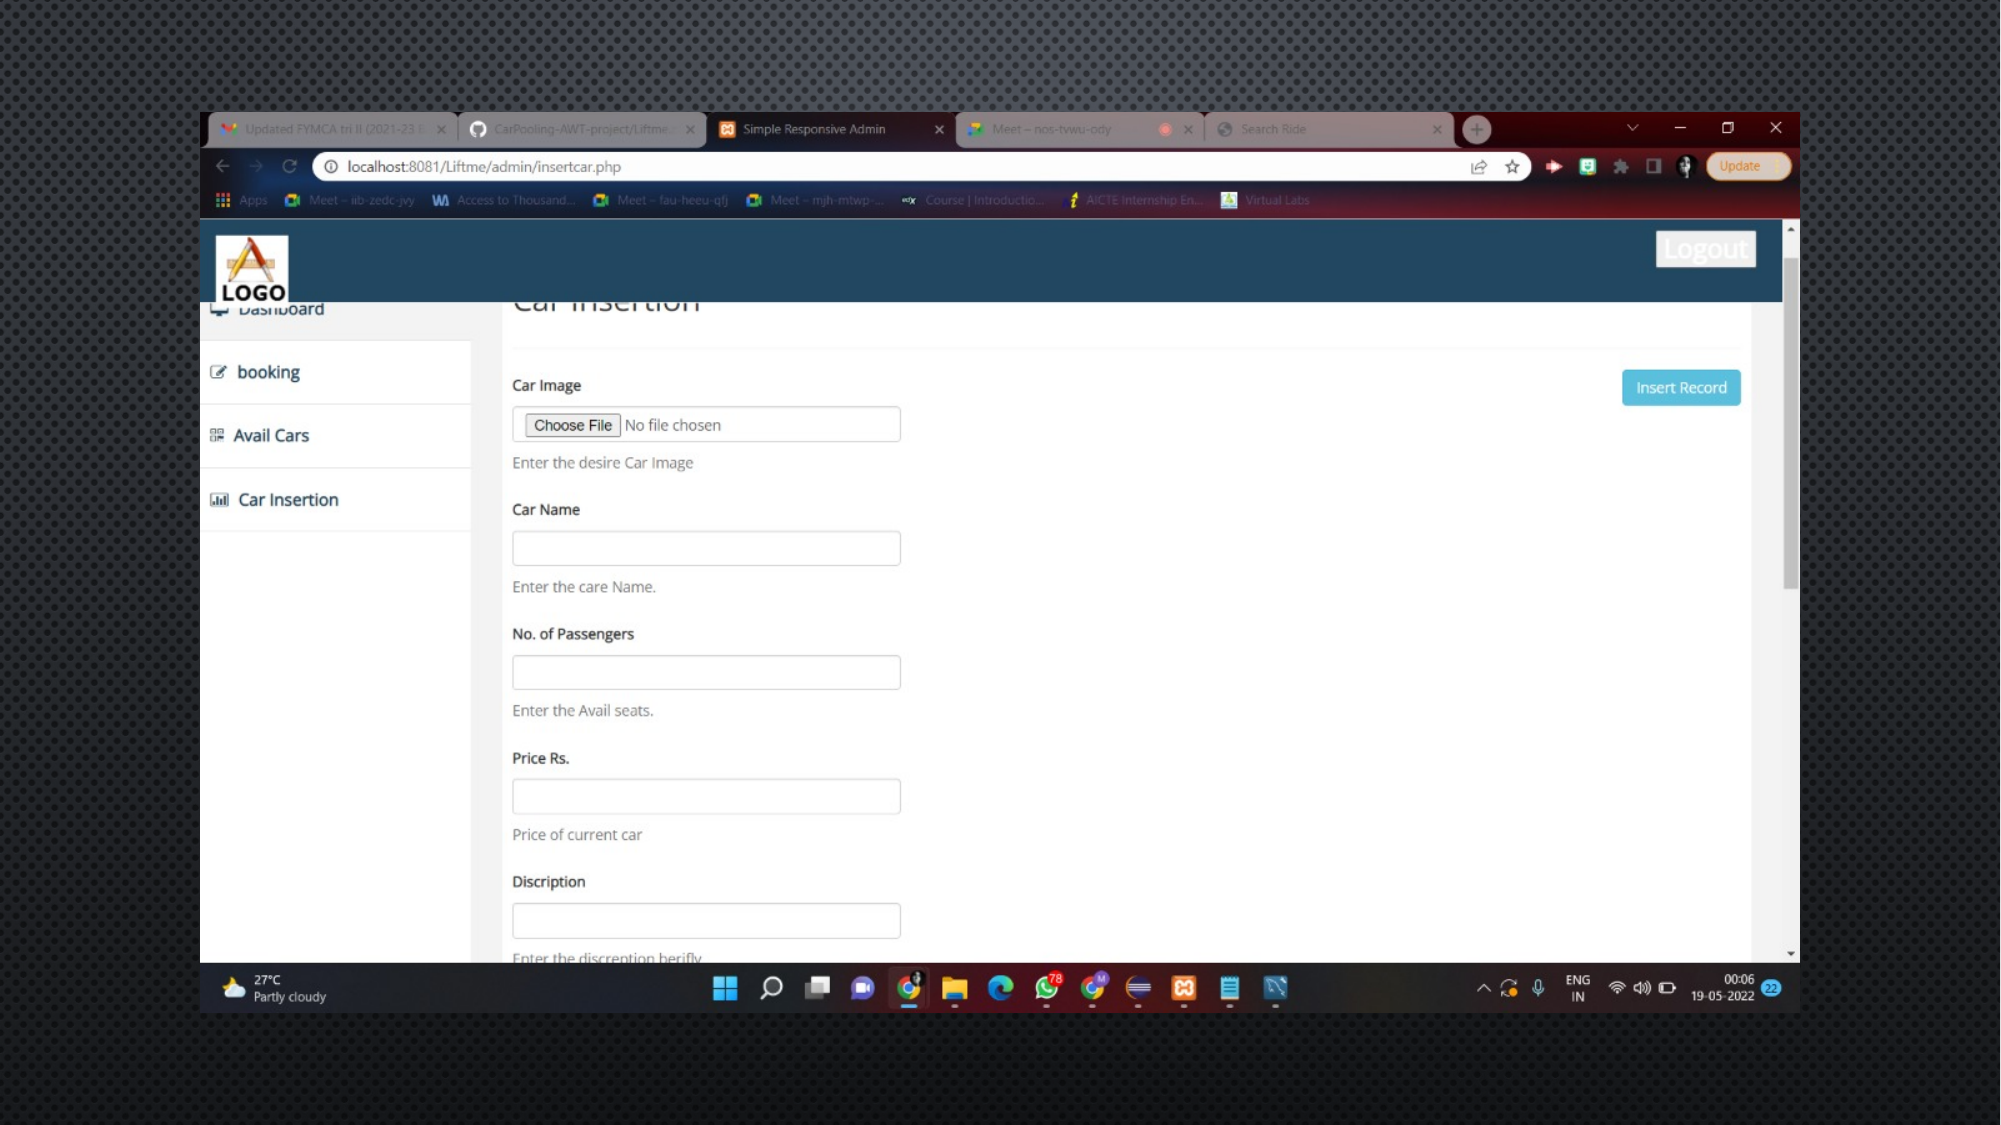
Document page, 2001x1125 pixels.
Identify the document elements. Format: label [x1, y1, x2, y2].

picture [199, 112, 1801, 1013]
